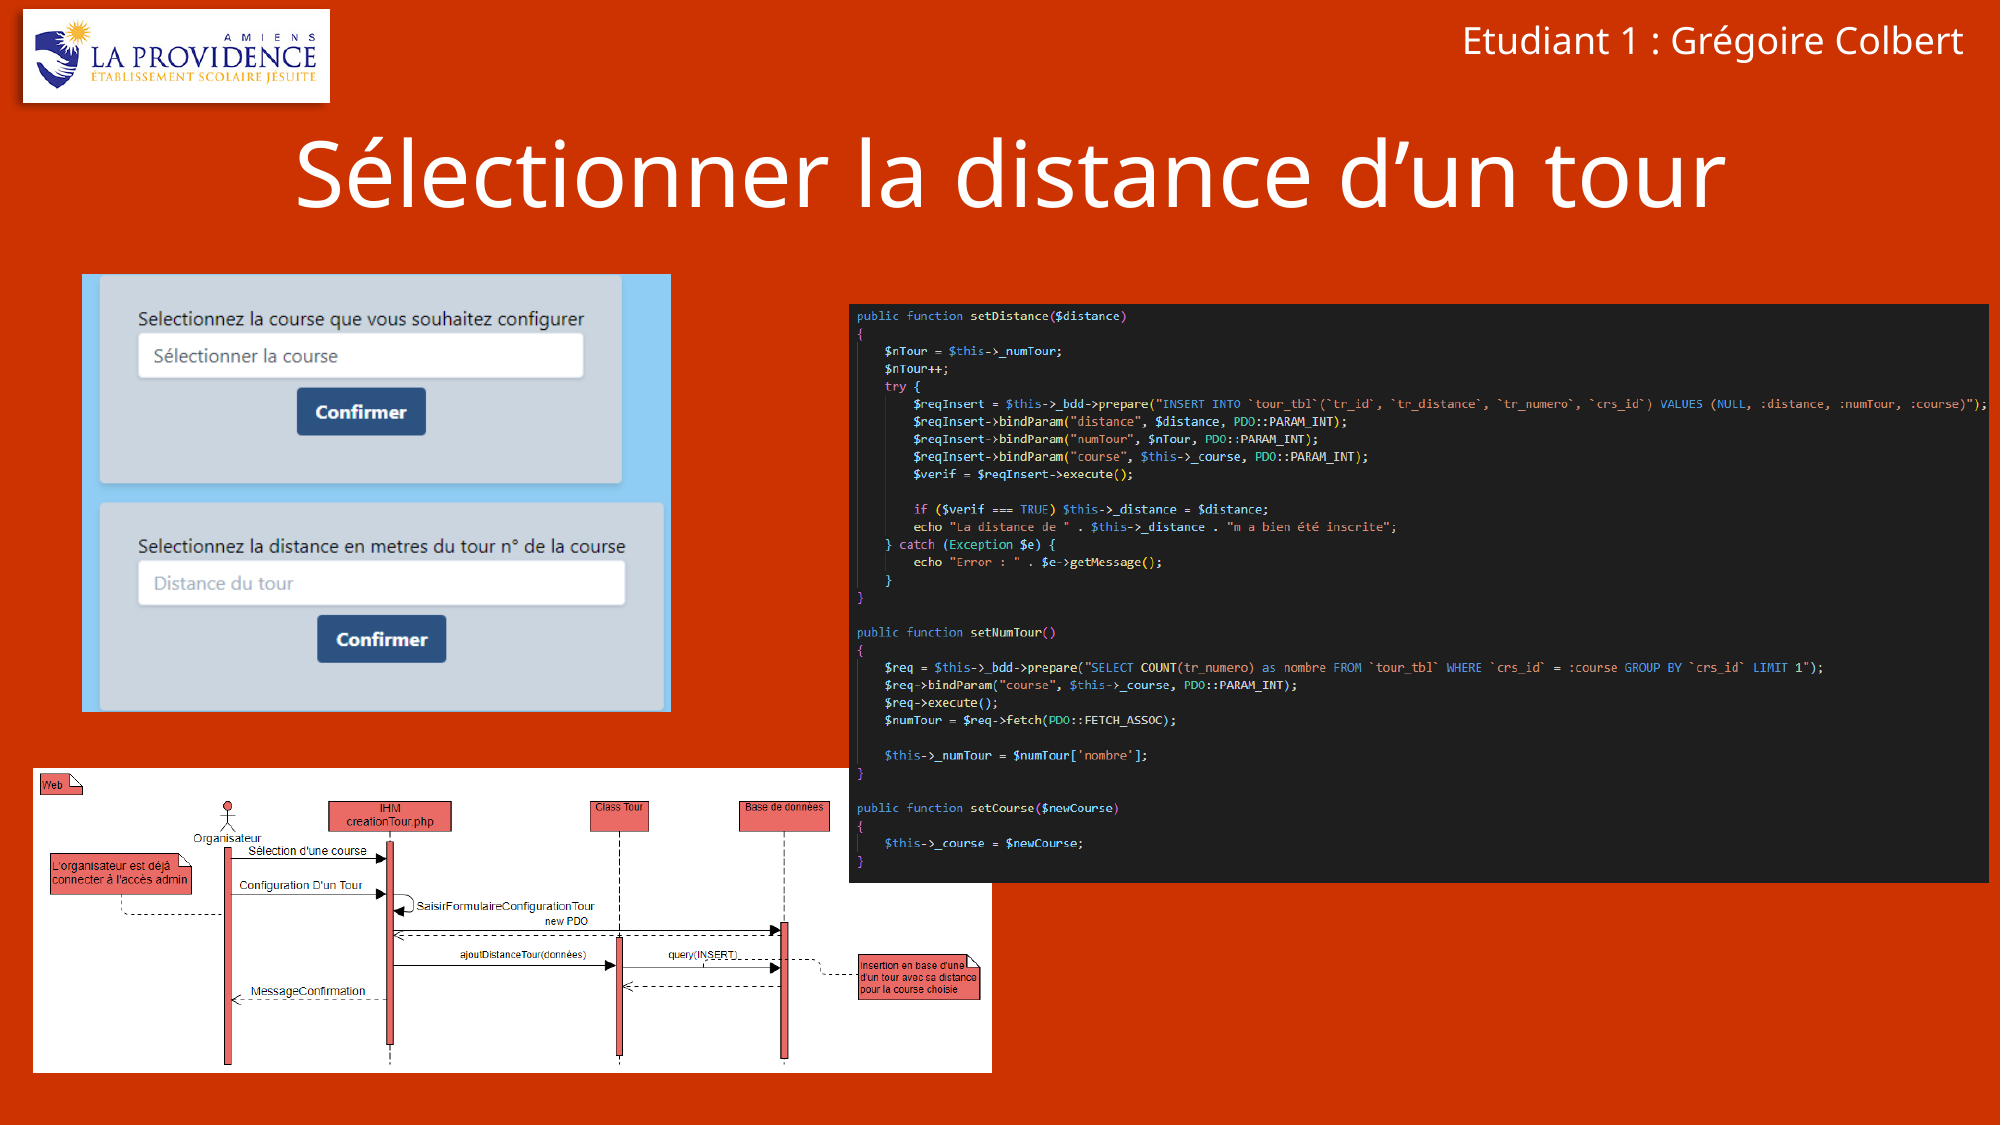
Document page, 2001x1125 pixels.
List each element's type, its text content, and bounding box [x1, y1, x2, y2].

text_box Etudiant 1 : Grégoire Colbert [1369, 9, 2000, 70]
picture [23, 9, 330, 103]
title Sélectionner la distance d’un tour [176, 113, 1847, 243]
picture [33, 304, 1989, 1074]
picture [82, 274, 671, 712]
